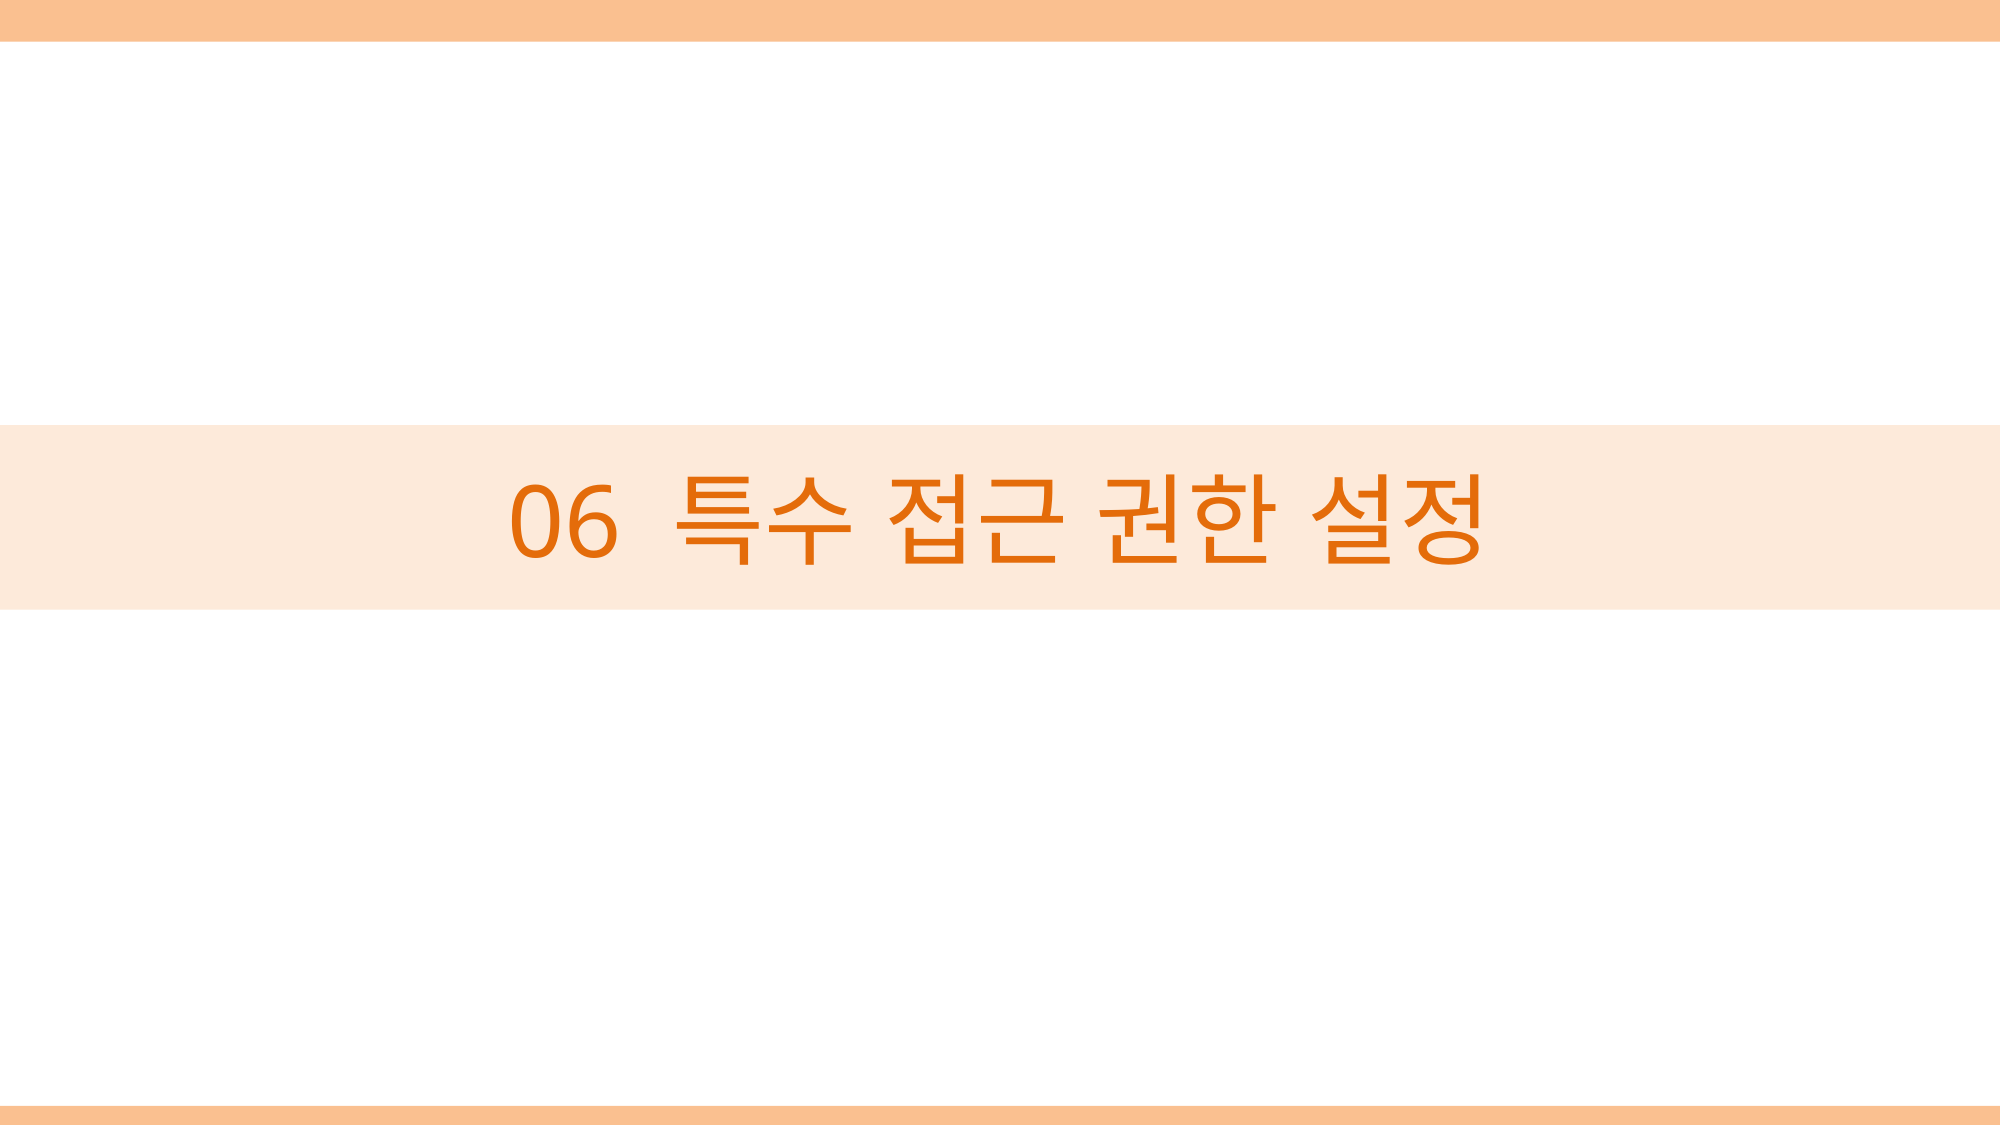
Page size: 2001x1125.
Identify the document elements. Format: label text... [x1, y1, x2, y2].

title 06 특수 접근 권한 설정 [0, 424, 2000, 610]
